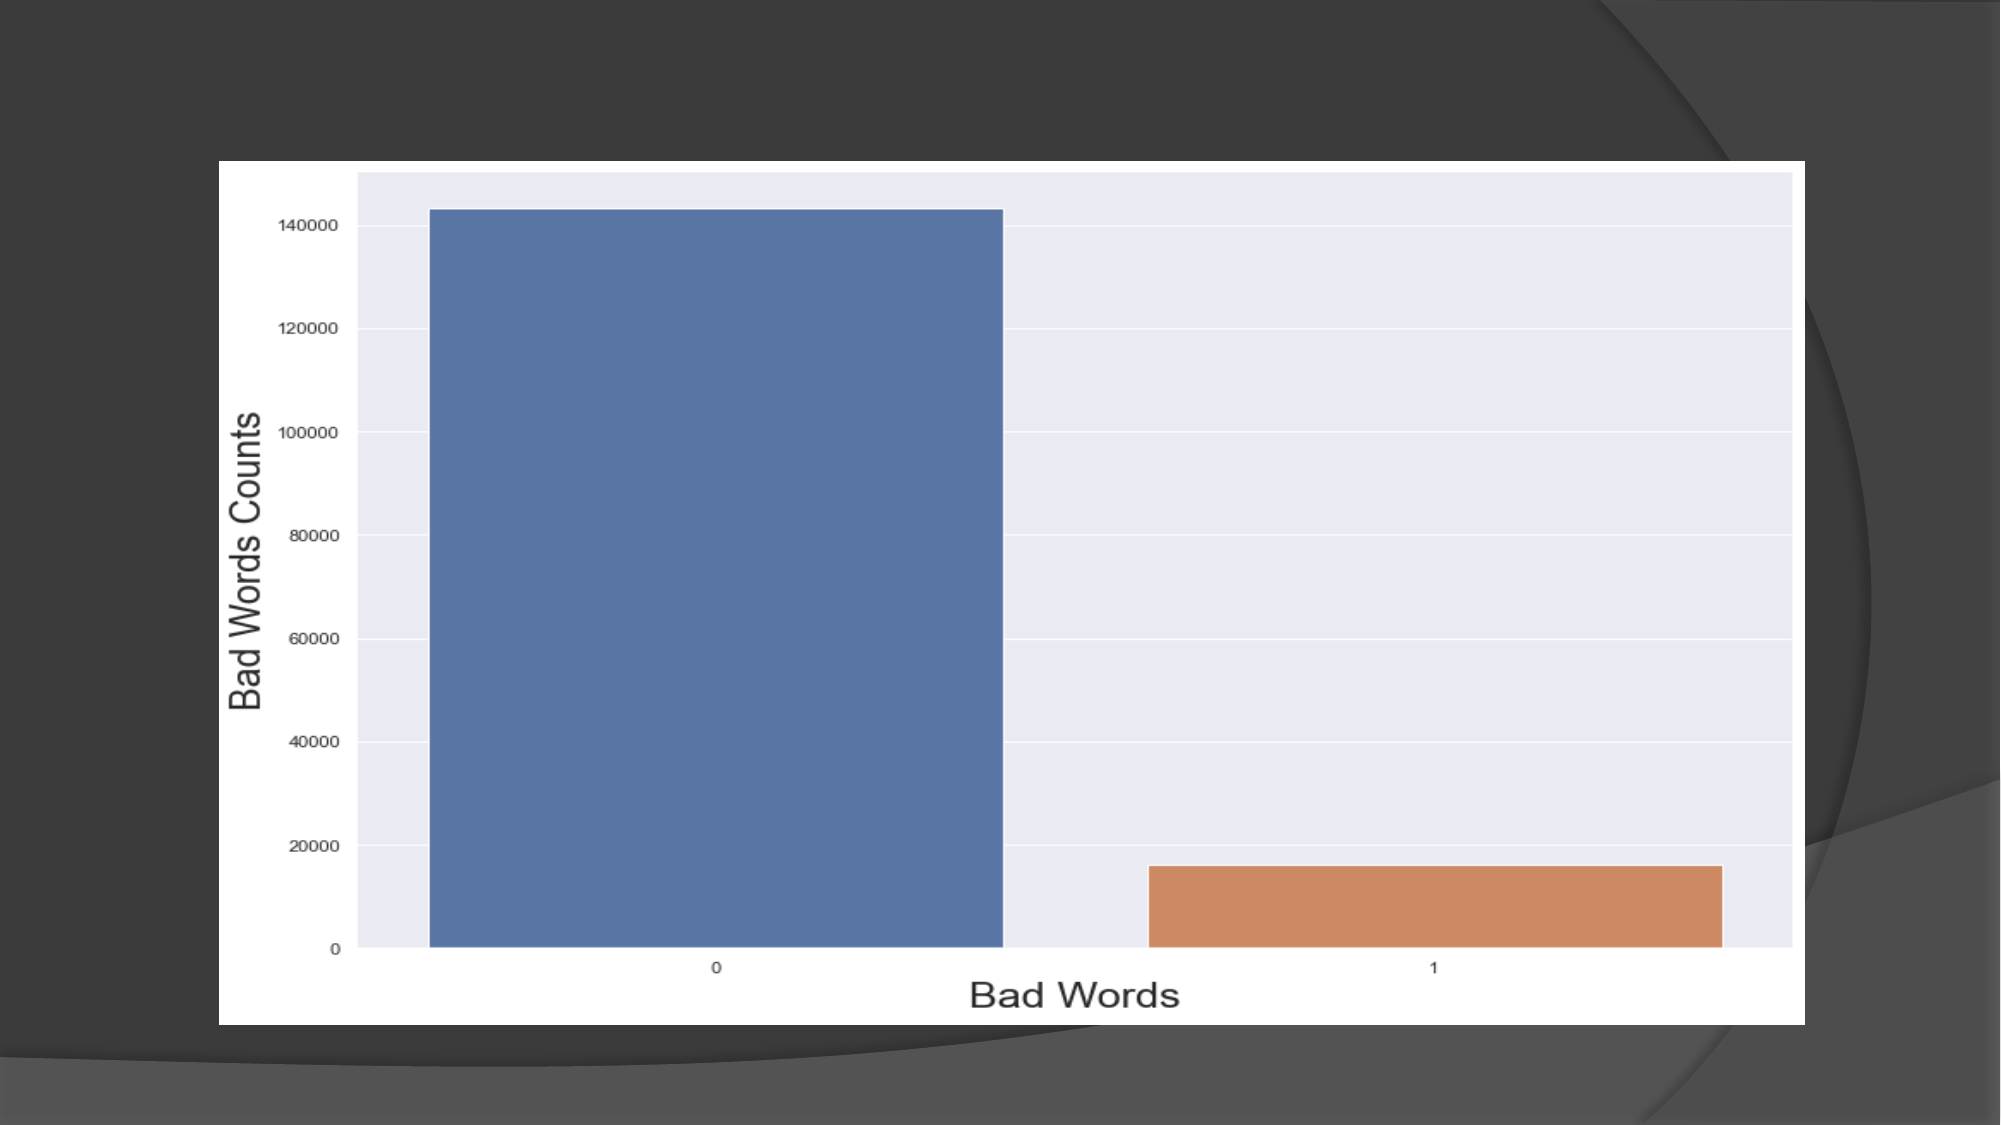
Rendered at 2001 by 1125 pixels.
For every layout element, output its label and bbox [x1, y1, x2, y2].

picture [219, 161, 1806, 1026]
